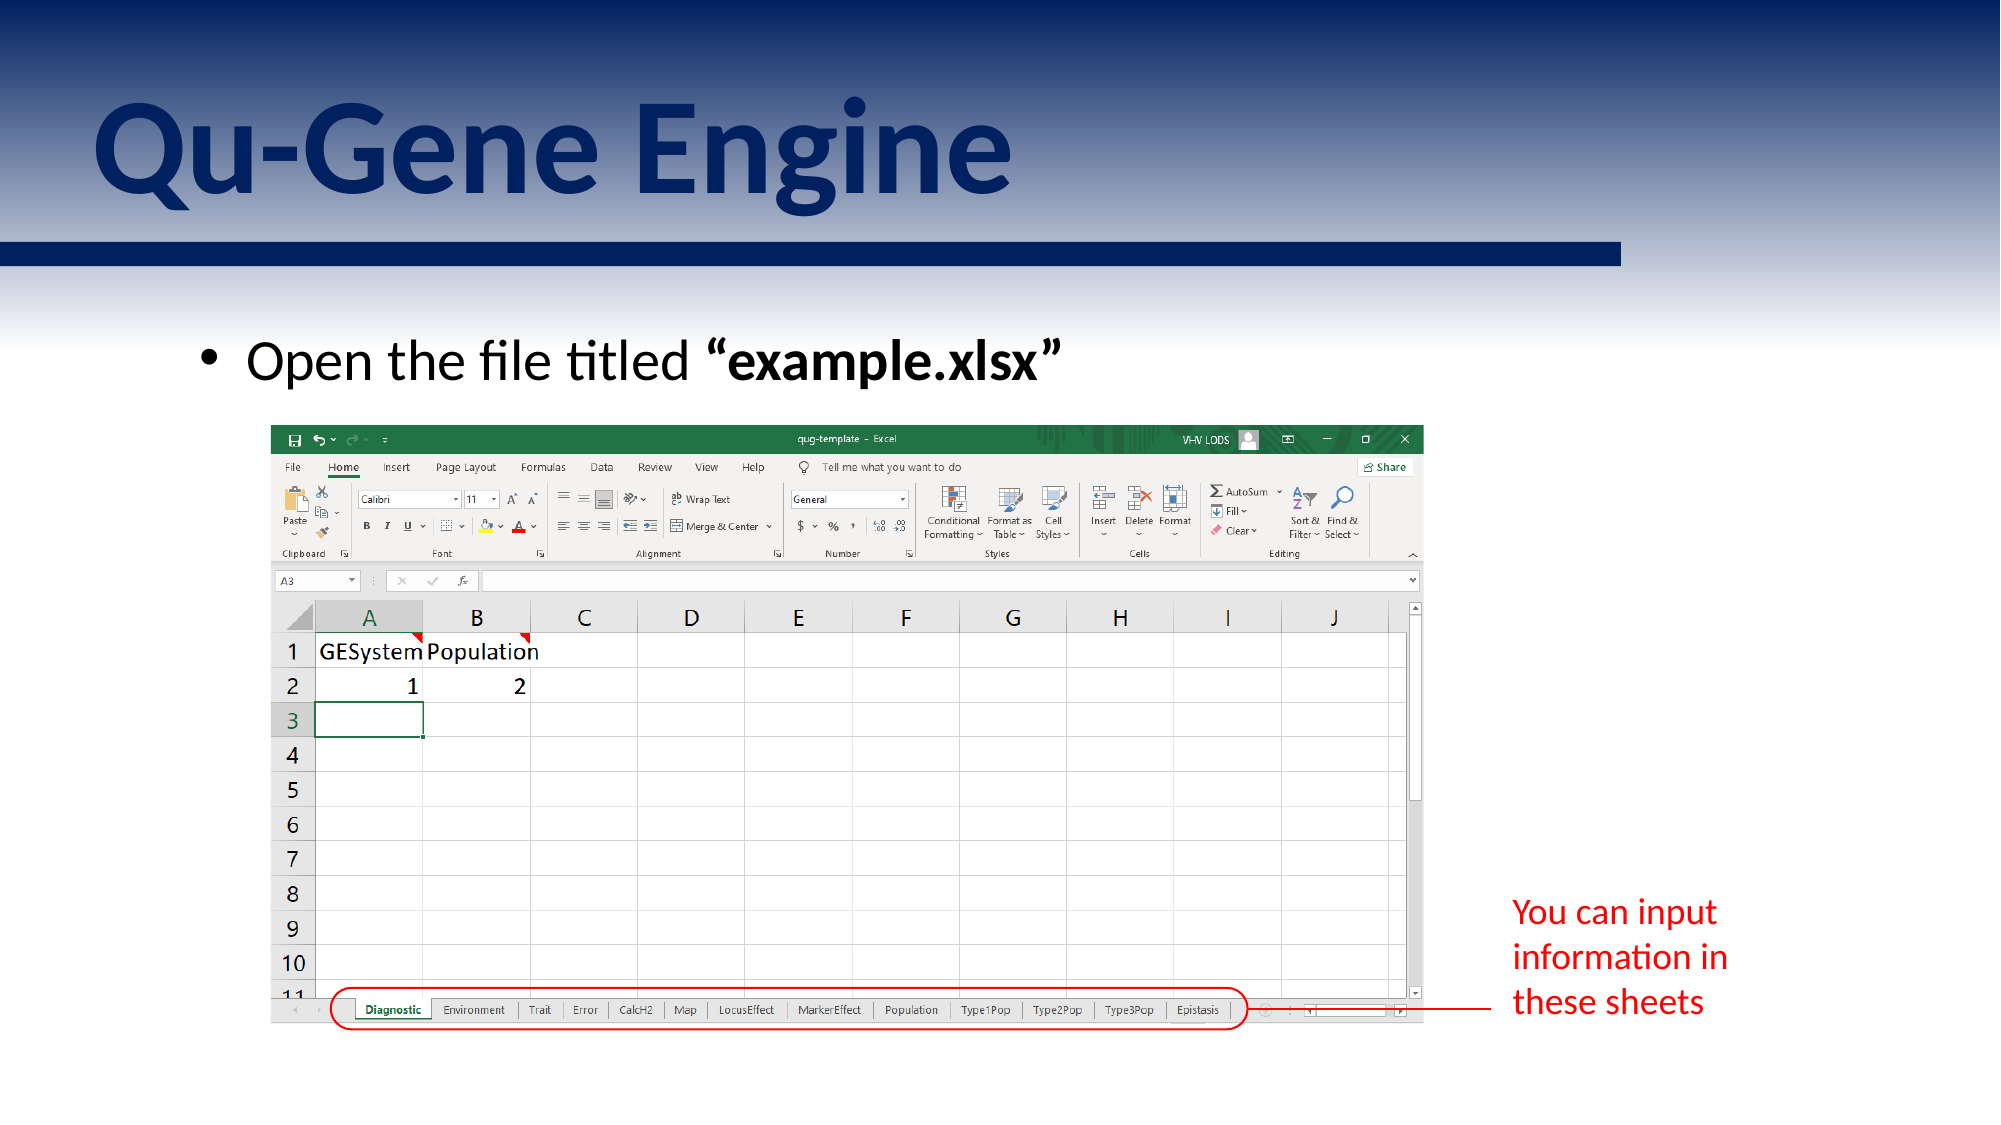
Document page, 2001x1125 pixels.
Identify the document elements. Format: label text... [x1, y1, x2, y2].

text_box [0, 241, 1622, 267]
text_box You can input information in these sheets [1497, 879, 1836, 1030]
text_box Qu-Gene Engine [77, 48, 1515, 229]
text_box [336, 1024, 1243, 1031]
picture [270, 425, 1424, 1024]
text_box Open the file titled “example.xlsx” [184, 314, 1717, 400]
